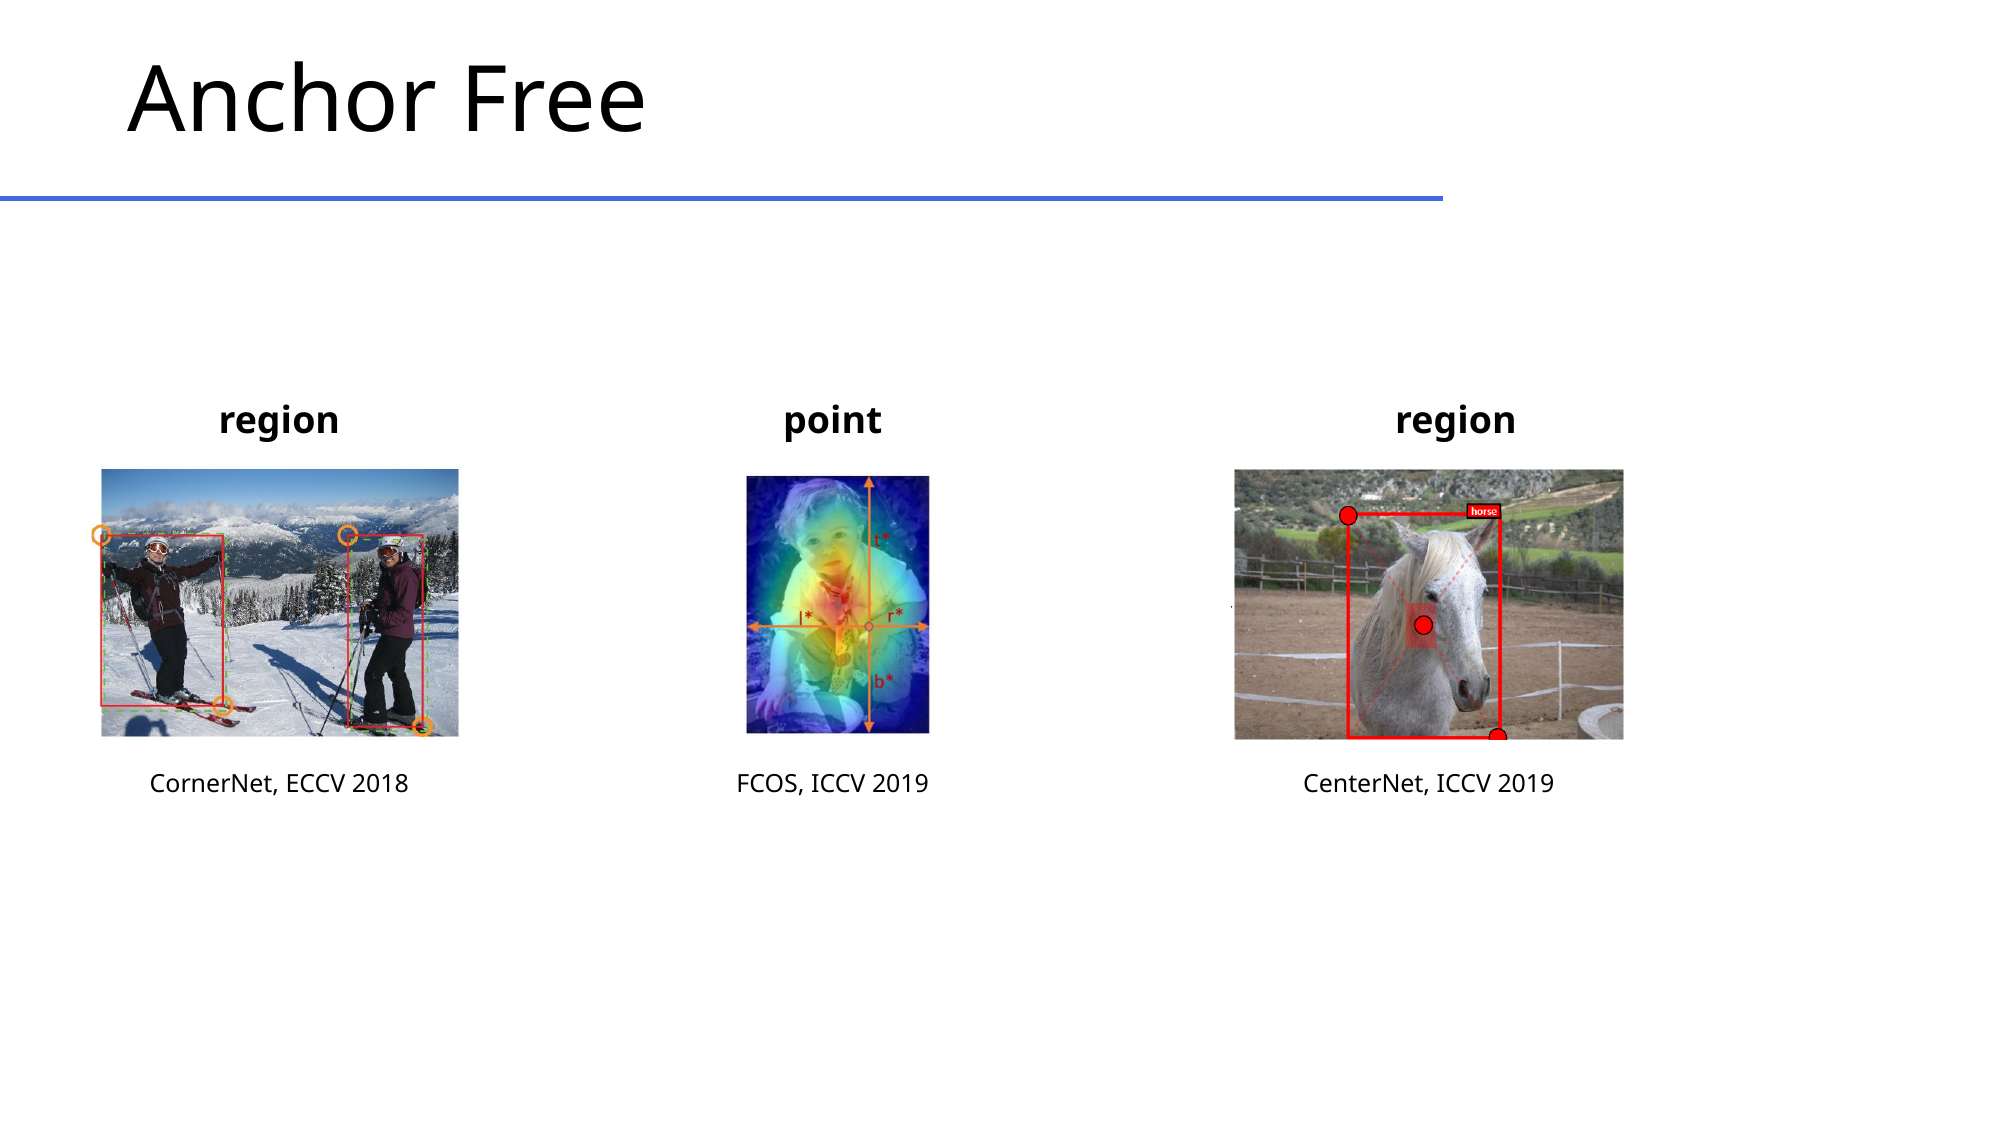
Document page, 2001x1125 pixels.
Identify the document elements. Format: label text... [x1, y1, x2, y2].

picture [91, 463, 468, 740]
text_box CornerNet, ECCV 2018 [62, 759, 497, 805]
title Anchor Free [112, 4, 1838, 199]
text_box region [190, 388, 369, 448]
picture [722, 463, 944, 740]
text_box FCOS, ICCV 2019 [616, 759, 1050, 805]
picture [1231, 463, 1627, 740]
text_box point [743, 388, 922, 448]
text_box region [1366, 388, 1546, 448]
text_box CenterNet, ICCV 2019 [1212, 759, 1646, 805]
